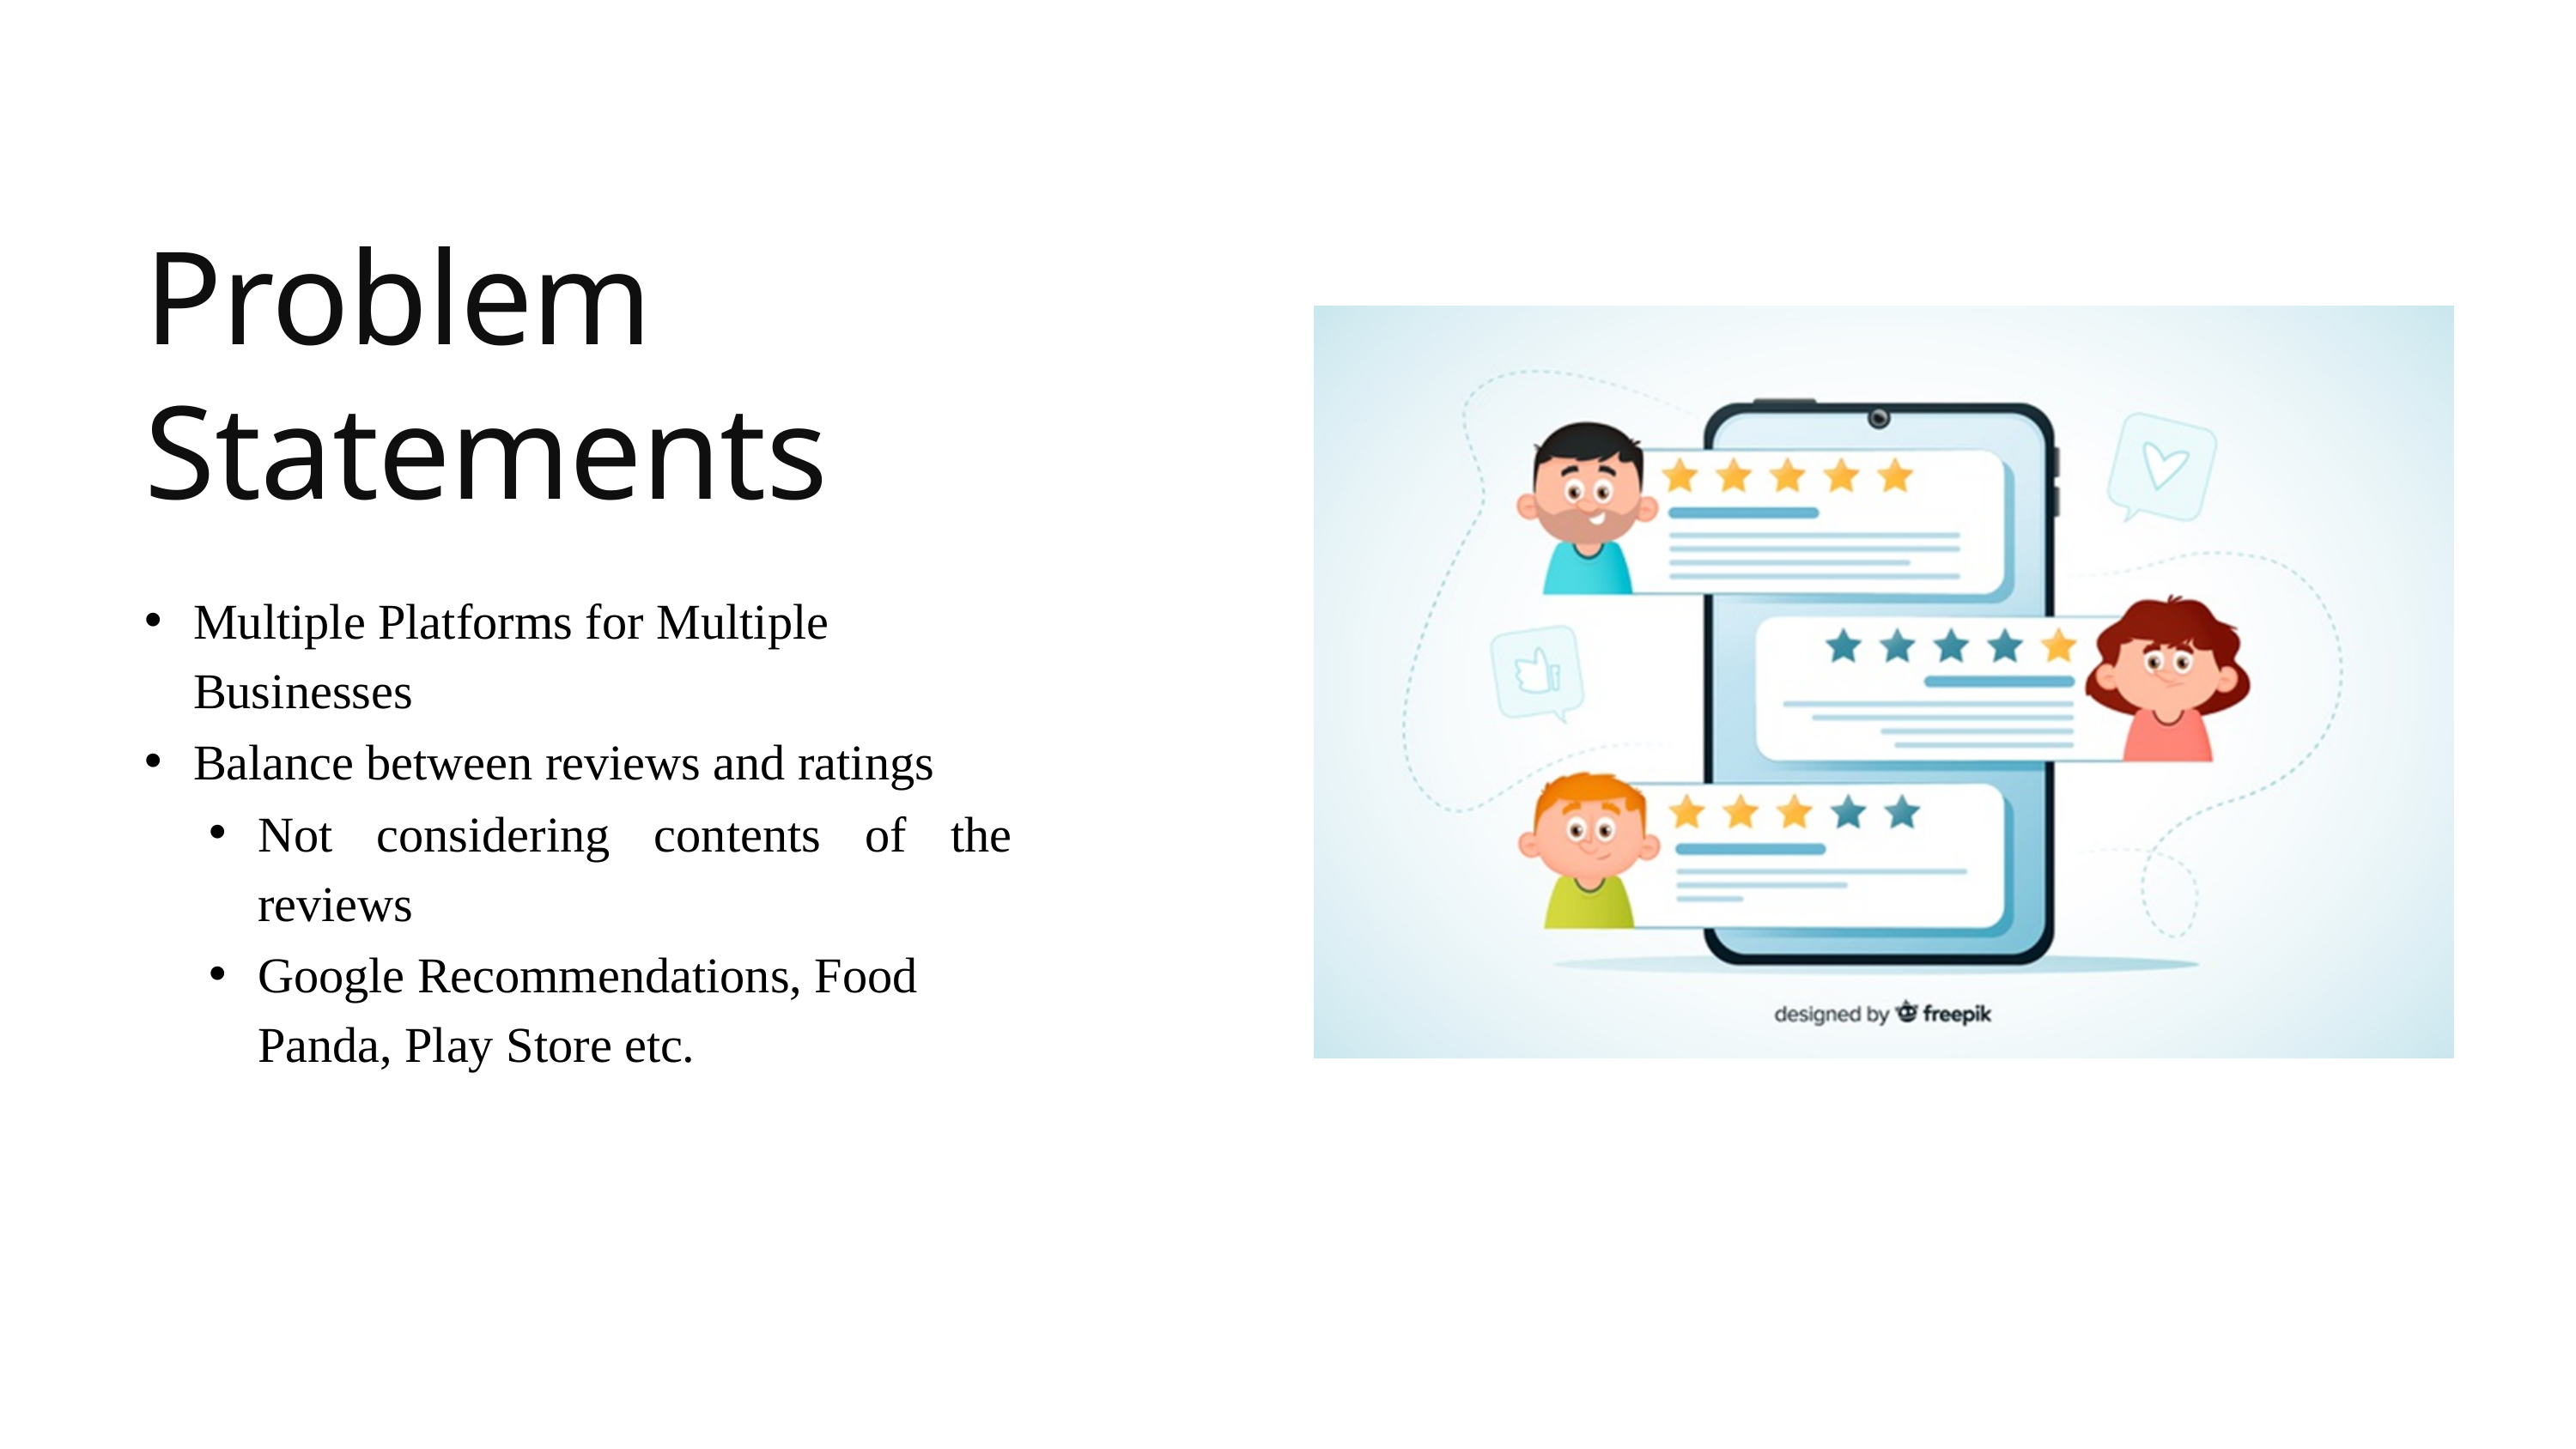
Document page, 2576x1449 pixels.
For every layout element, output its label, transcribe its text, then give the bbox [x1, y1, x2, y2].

text_box Problem Statements [143, 209, 1157, 525]
picture [1313, 306, 2455, 1059]
text_box Multiple Platforms for Multiple Businesses Balance between reviews and ratings Not considering contents of the reviews Google Recommendations, Food Panda, Play Store etc. [143, 578, 1012, 1449]
